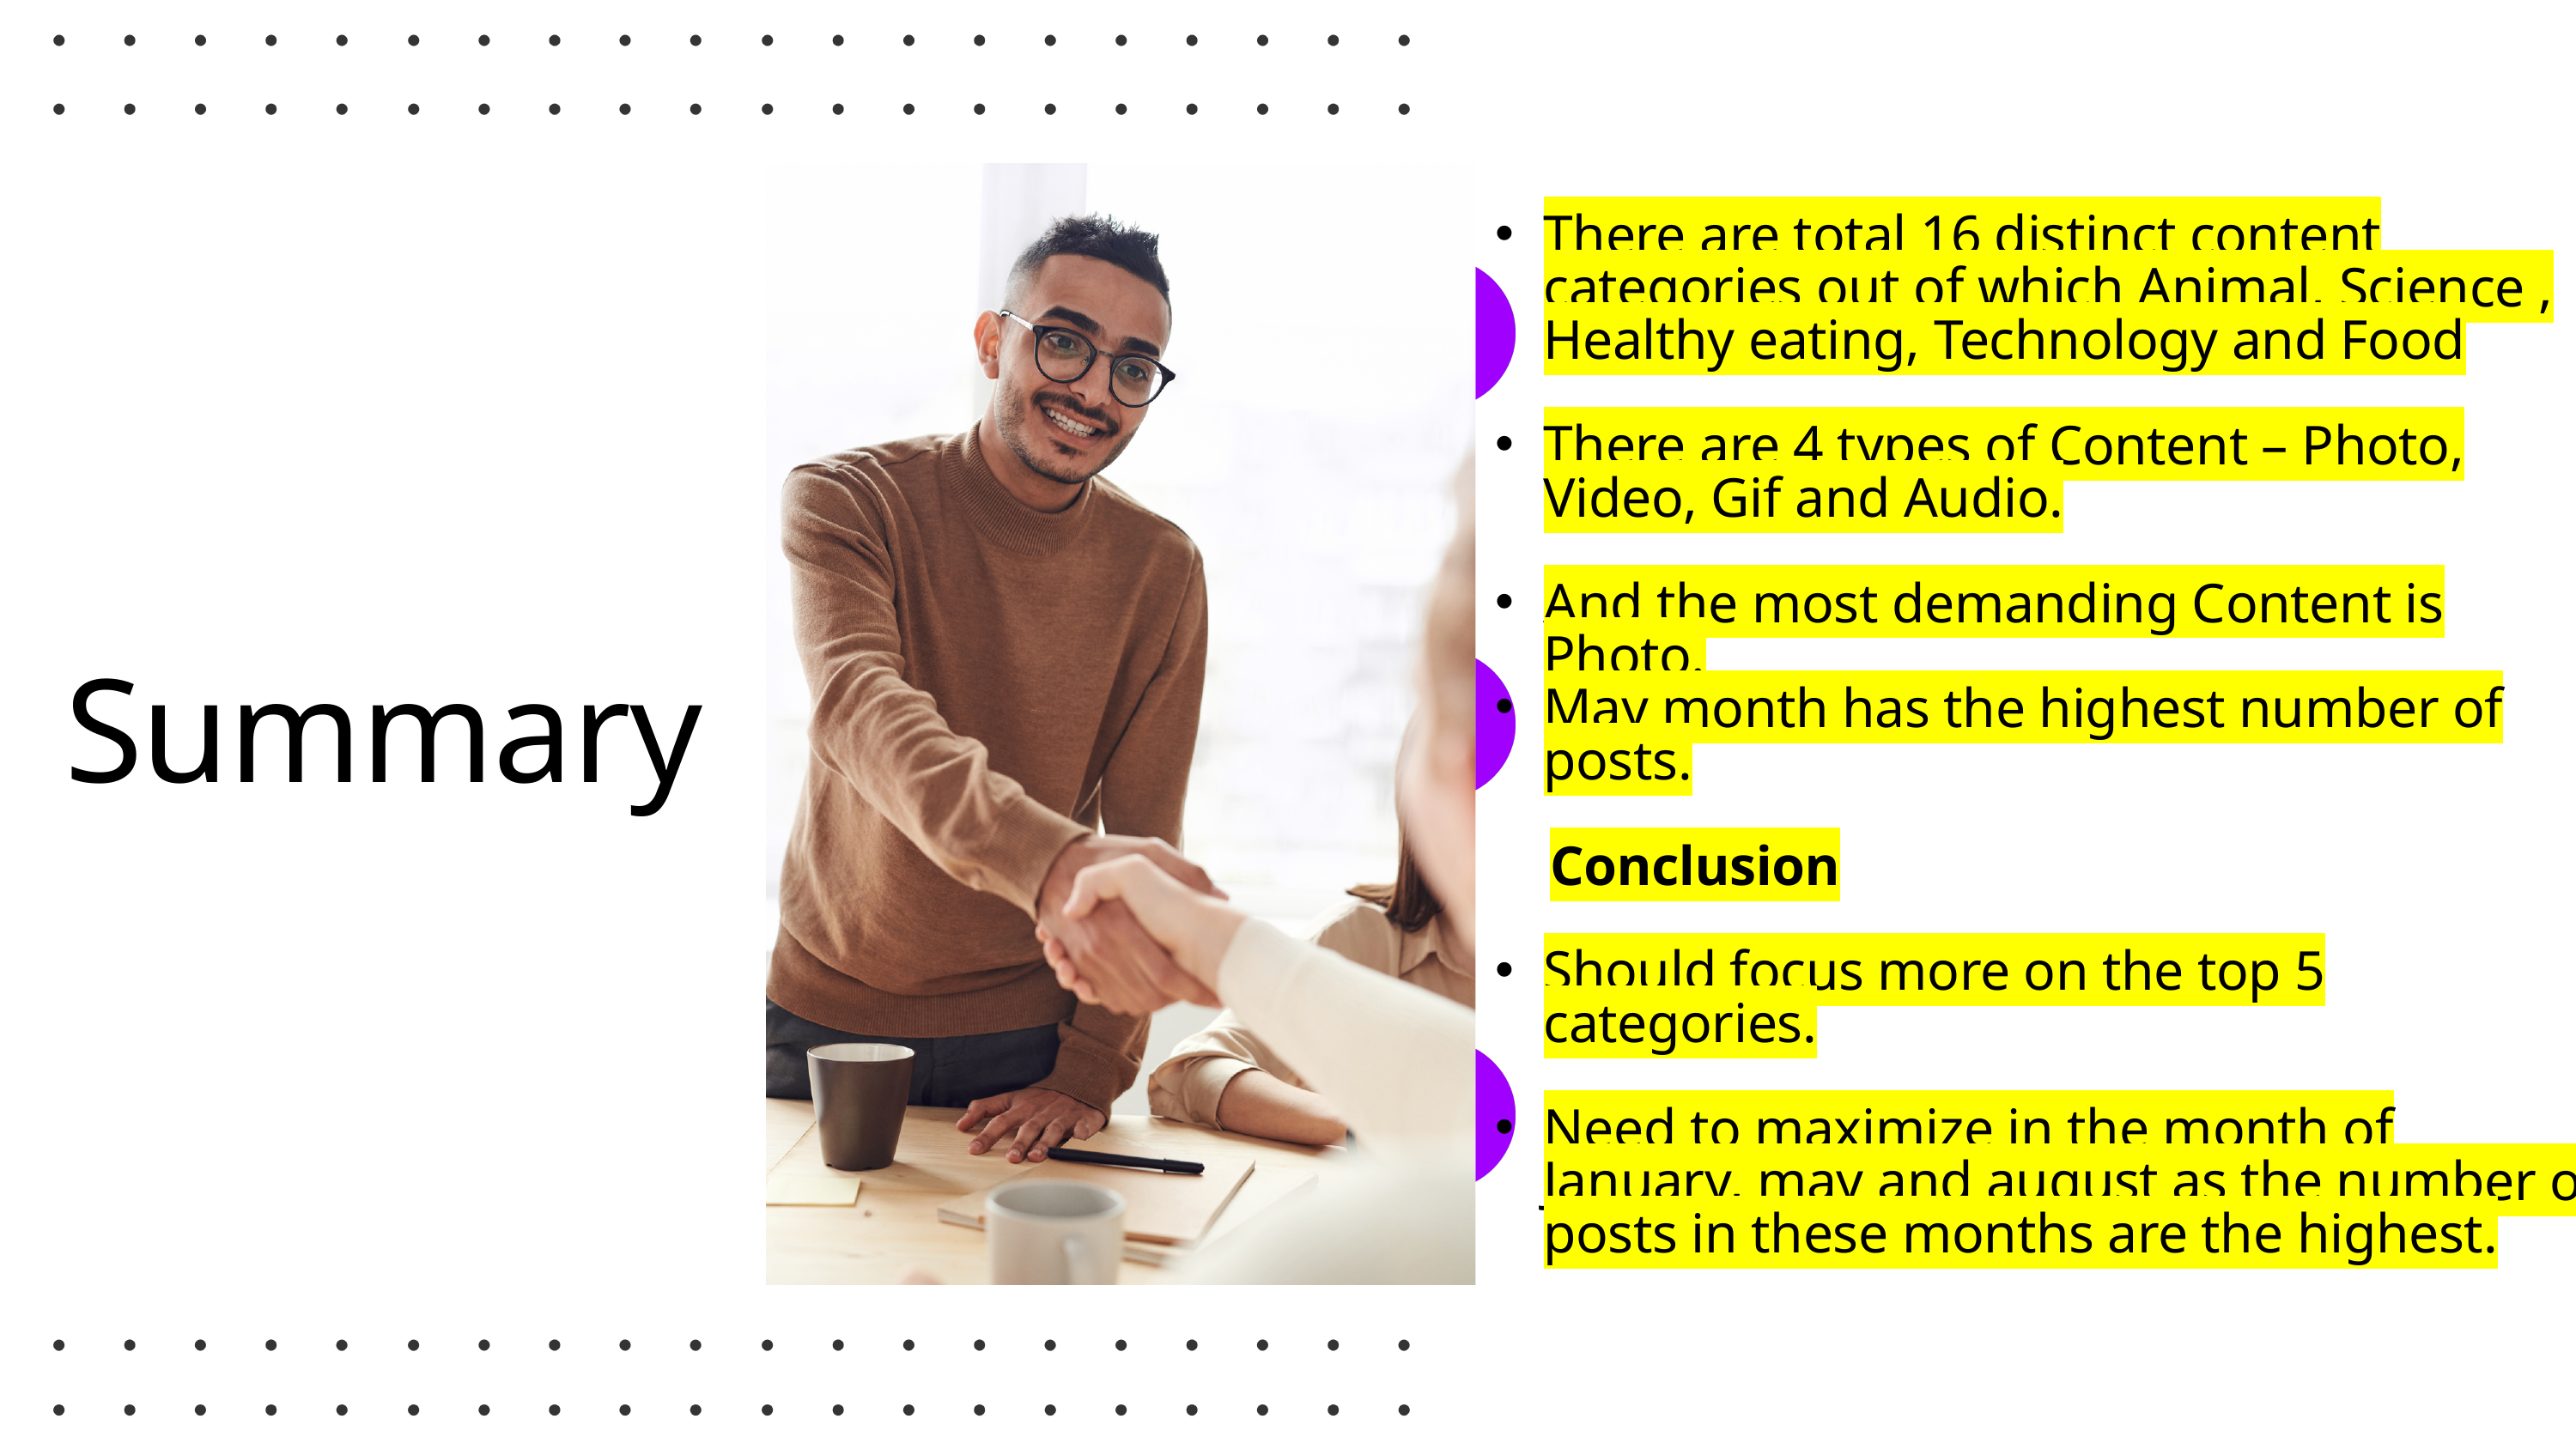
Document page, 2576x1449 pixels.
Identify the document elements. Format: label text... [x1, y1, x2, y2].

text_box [46, 1335, 1414, 1449]
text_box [1494, 212, 2576, 1153]
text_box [46, 0, 1414, 118]
text_box Summary [64, 639, 727, 811]
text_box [1631, 980, 2432, 1104]
picture [765, 163, 1516, 1286]
